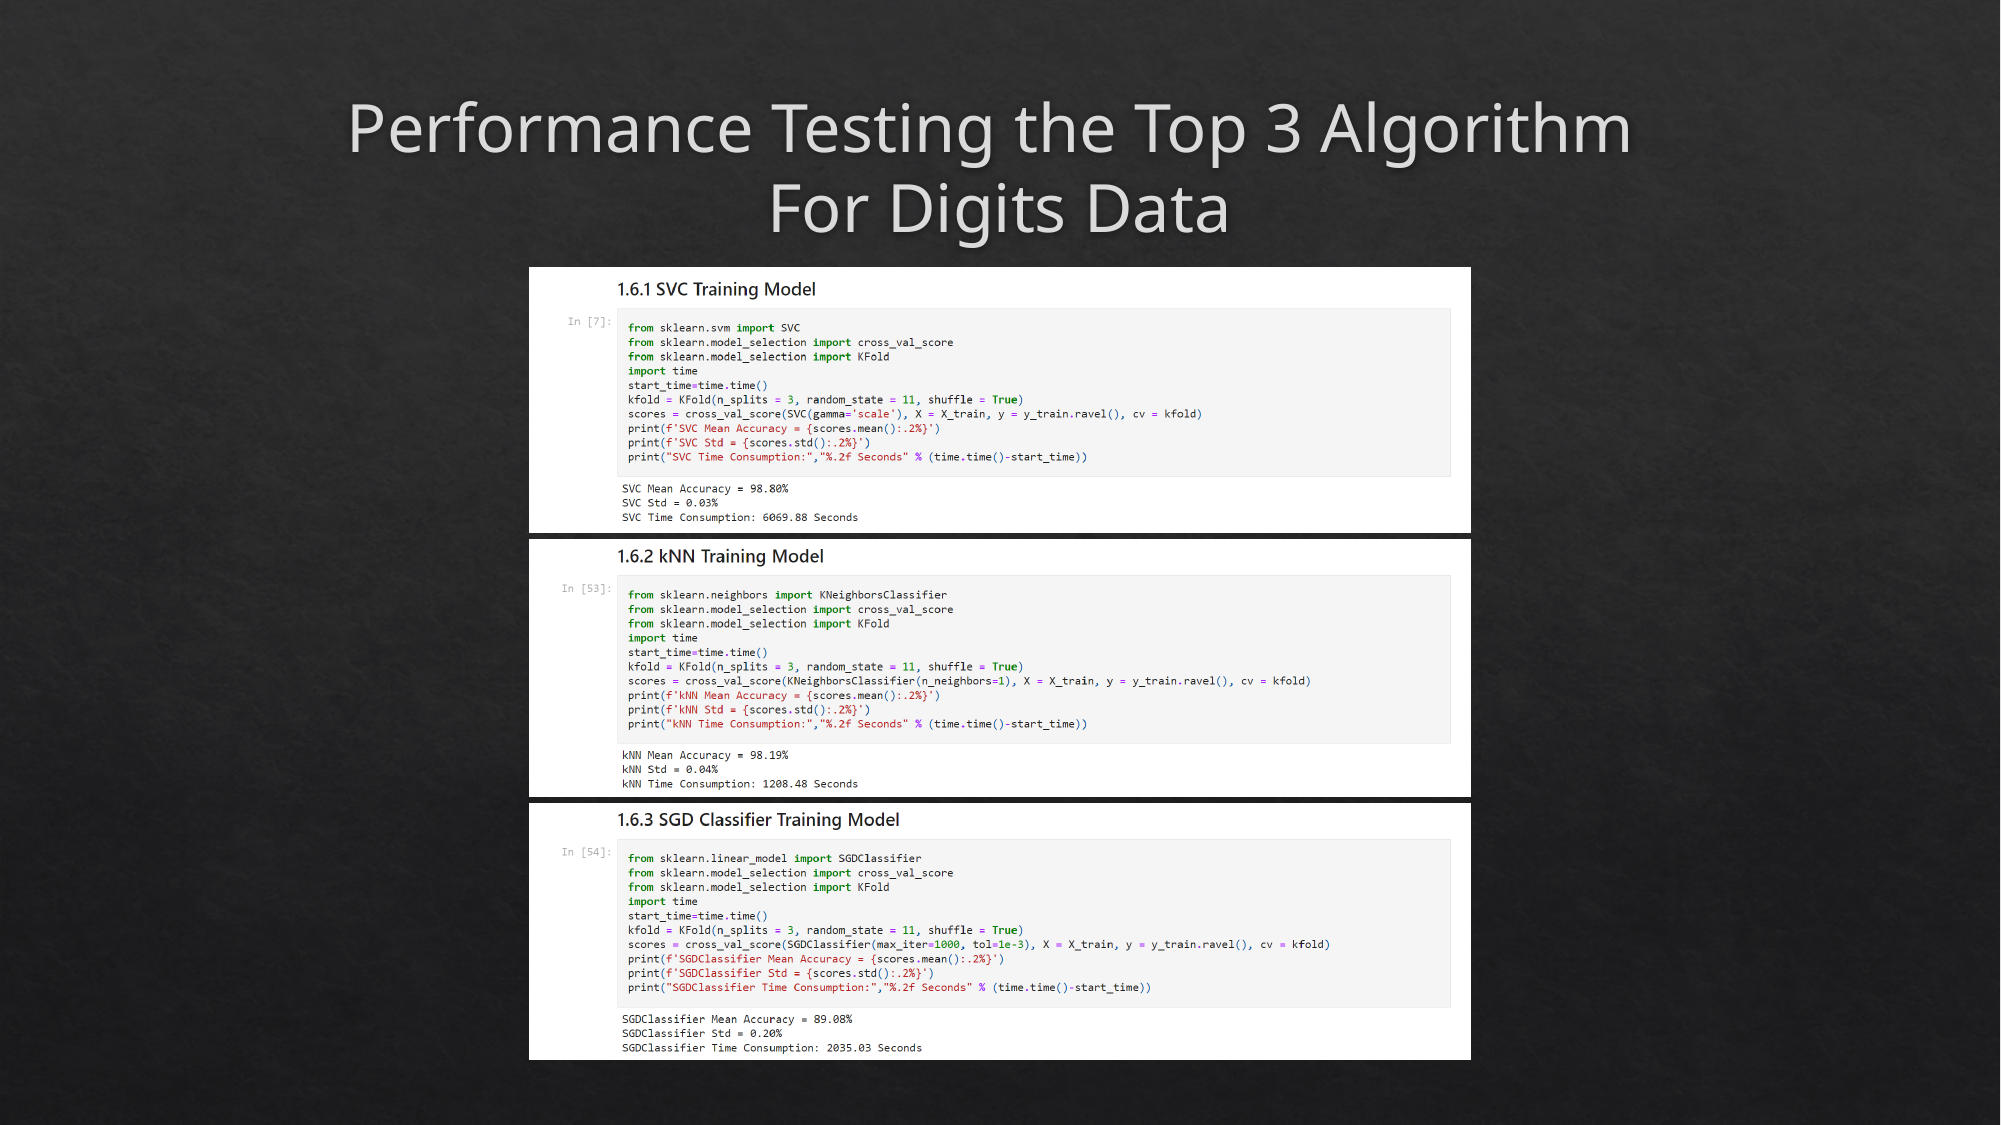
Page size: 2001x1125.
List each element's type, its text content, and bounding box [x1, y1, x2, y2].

picture [529, 267, 1471, 534]
picture [529, 539, 1471, 797]
title Performance Testing the Top 3 Algorithm For Digits Data [150, 86, 1850, 246]
picture [529, 803, 1471, 1060]
